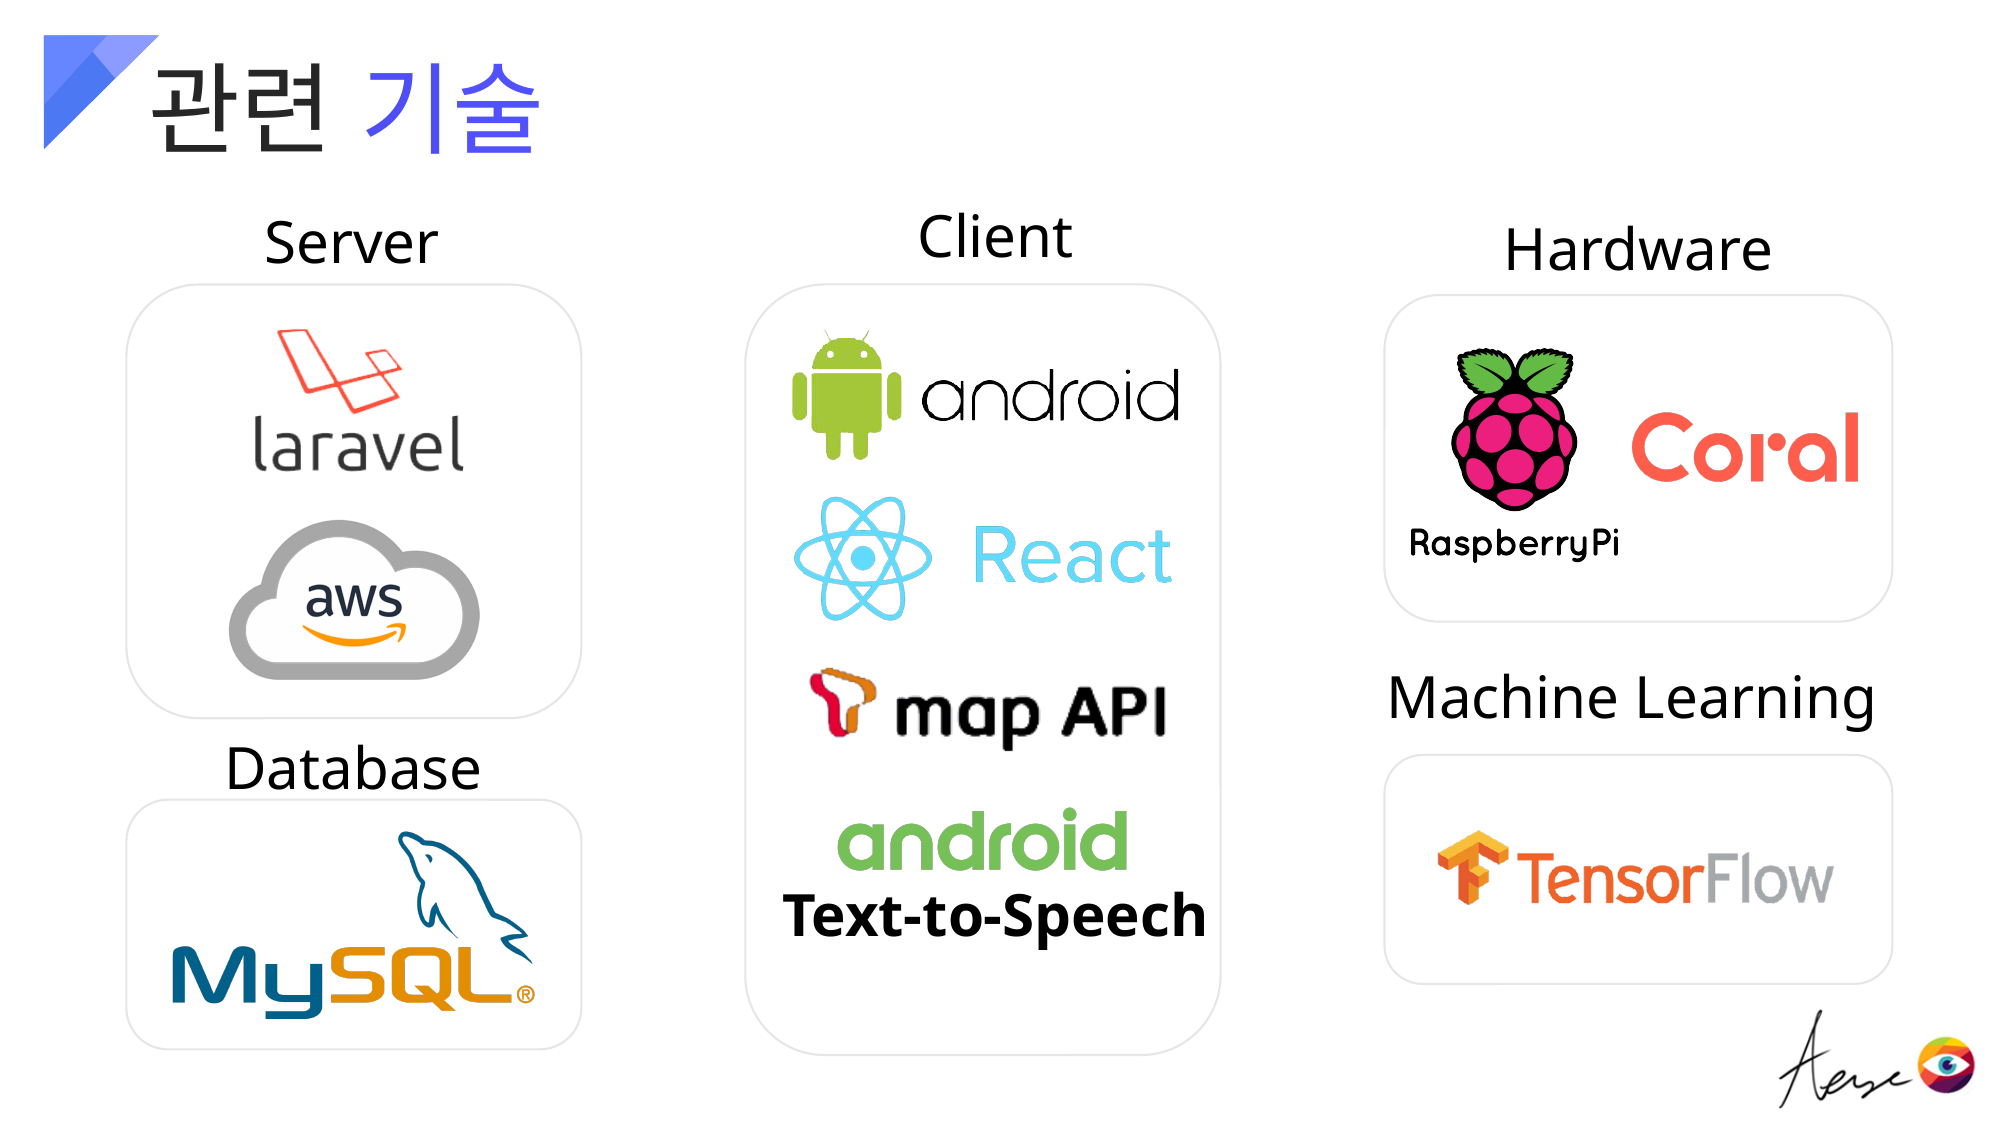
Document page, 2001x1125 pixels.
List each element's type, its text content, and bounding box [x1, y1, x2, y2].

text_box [126, 724, 582, 1050]
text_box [745, 191, 1234, 1055]
picture [1735, 1006, 2000, 1112]
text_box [1384, 204, 1893, 622]
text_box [43, 35, 159, 150]
text_box 관련 기술 [133, 38, 747, 174]
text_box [1325, 652, 1939, 984]
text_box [126, 198, 582, 719]
